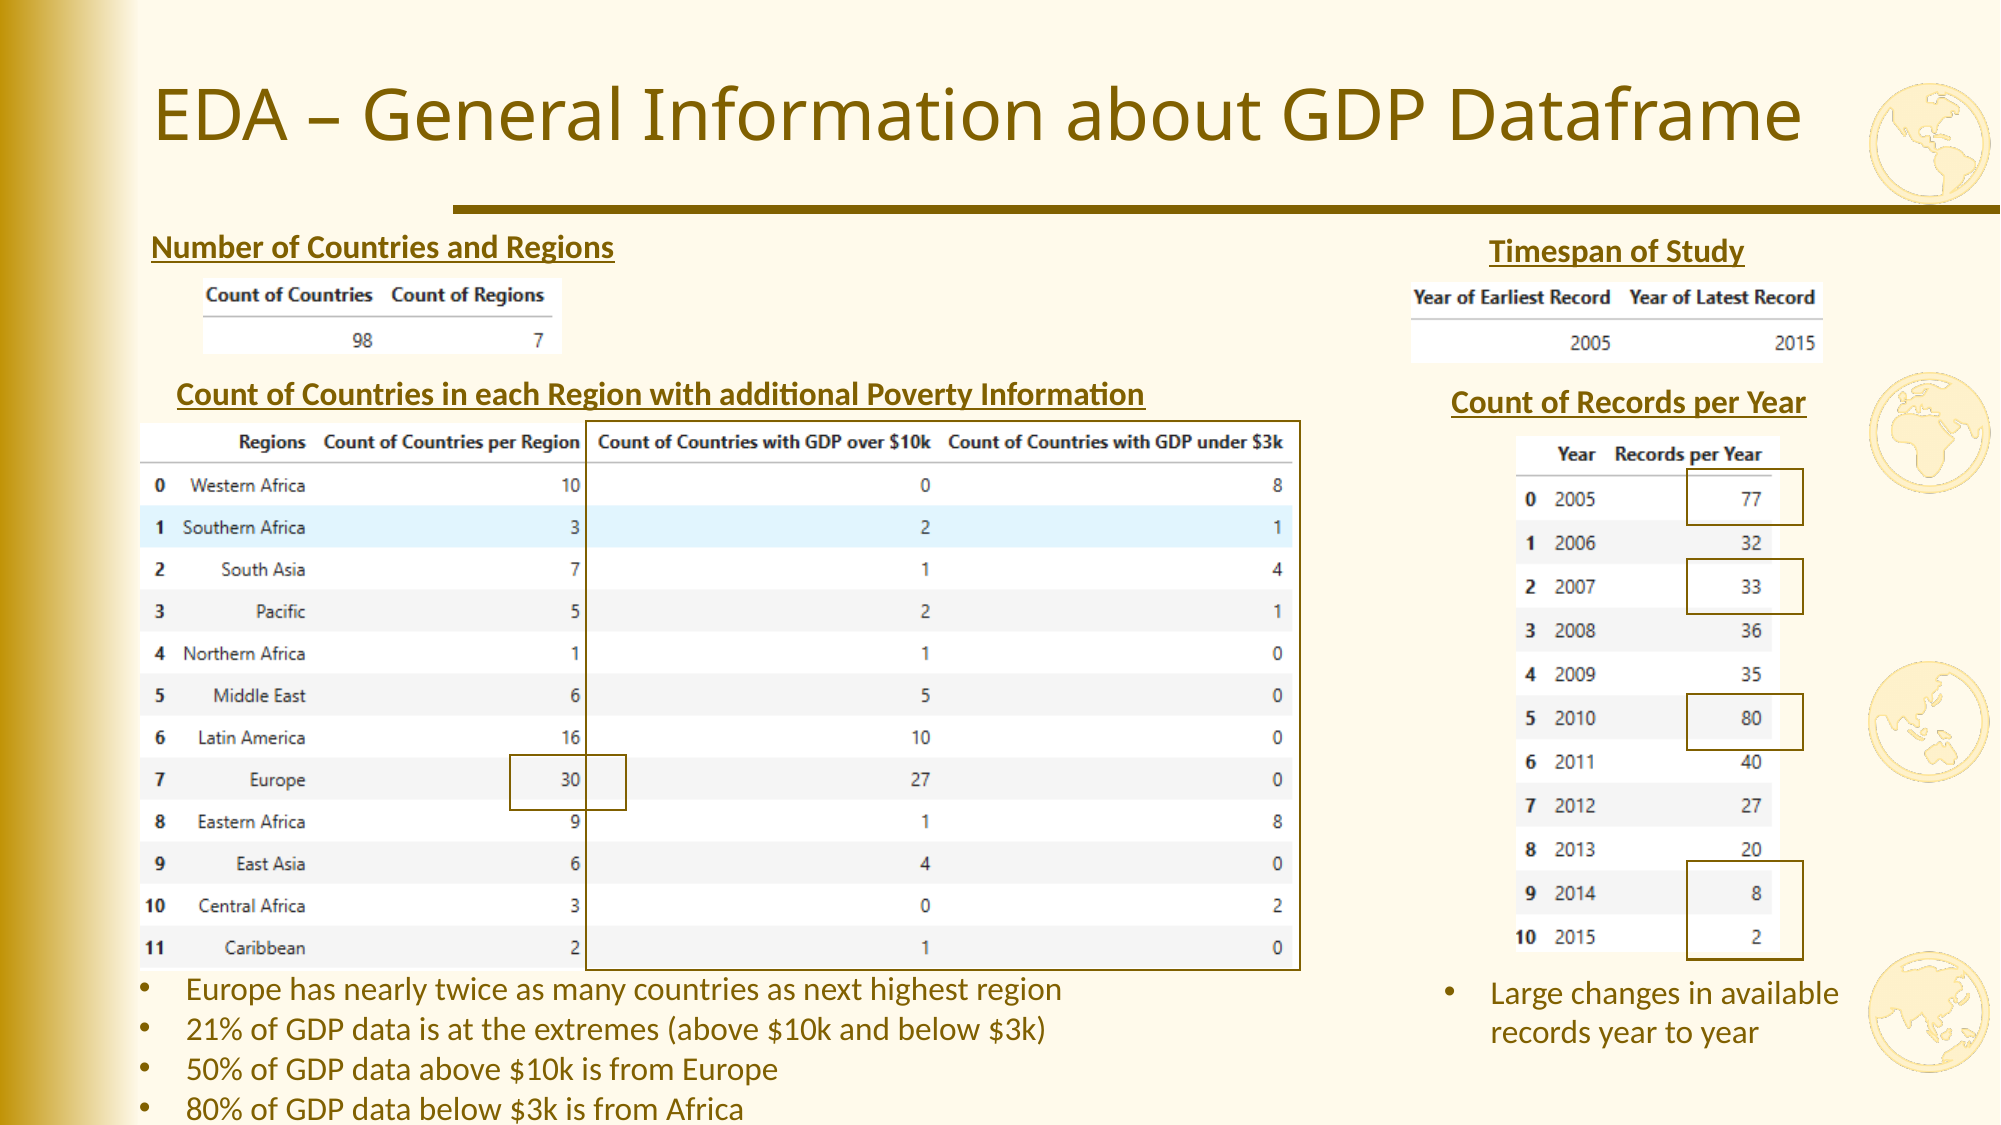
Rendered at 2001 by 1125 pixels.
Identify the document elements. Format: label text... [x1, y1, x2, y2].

text_box [1780, 693, 1804, 751]
picture [1854, 357, 2001, 508]
picture [1411, 282, 1823, 363]
picture [1854, 938, 2001, 1089]
picture [1854, 68, 2001, 219]
text_box Count of Countries in each Region with additional Poverty Information [124, 365, 1199, 420]
text_box Count of Records per Year [1350, 373, 1908, 428]
picture [1853, 646, 2001, 797]
picture [1516, 436, 1780, 952]
text_box [1780, 468, 1804, 526]
picture [140, 423, 1300, 971]
text_box [585, 420, 1301, 971]
text_box [1780, 558, 1804, 615]
text_box Number of Countries and Regions [104, 217, 662, 273]
text_box Europe has nearly twice as many countries as next highest region 21% of GDP data is at the extremes (above $10k and below $3k) 50% of GDP data above $10k is from Europe 80% of GDP data below $3k is from Africa [124, 960, 1284, 1125]
text_box [1686, 860, 1804, 961]
title EDA – General Information about GDP Dataframe [137, 48, 1908, 187]
text_box Timespan of Study [1338, 221, 1896, 277]
text_box Large changes in available records year to year [1428, 963, 1932, 1098]
picture [203, 278, 562, 354]
